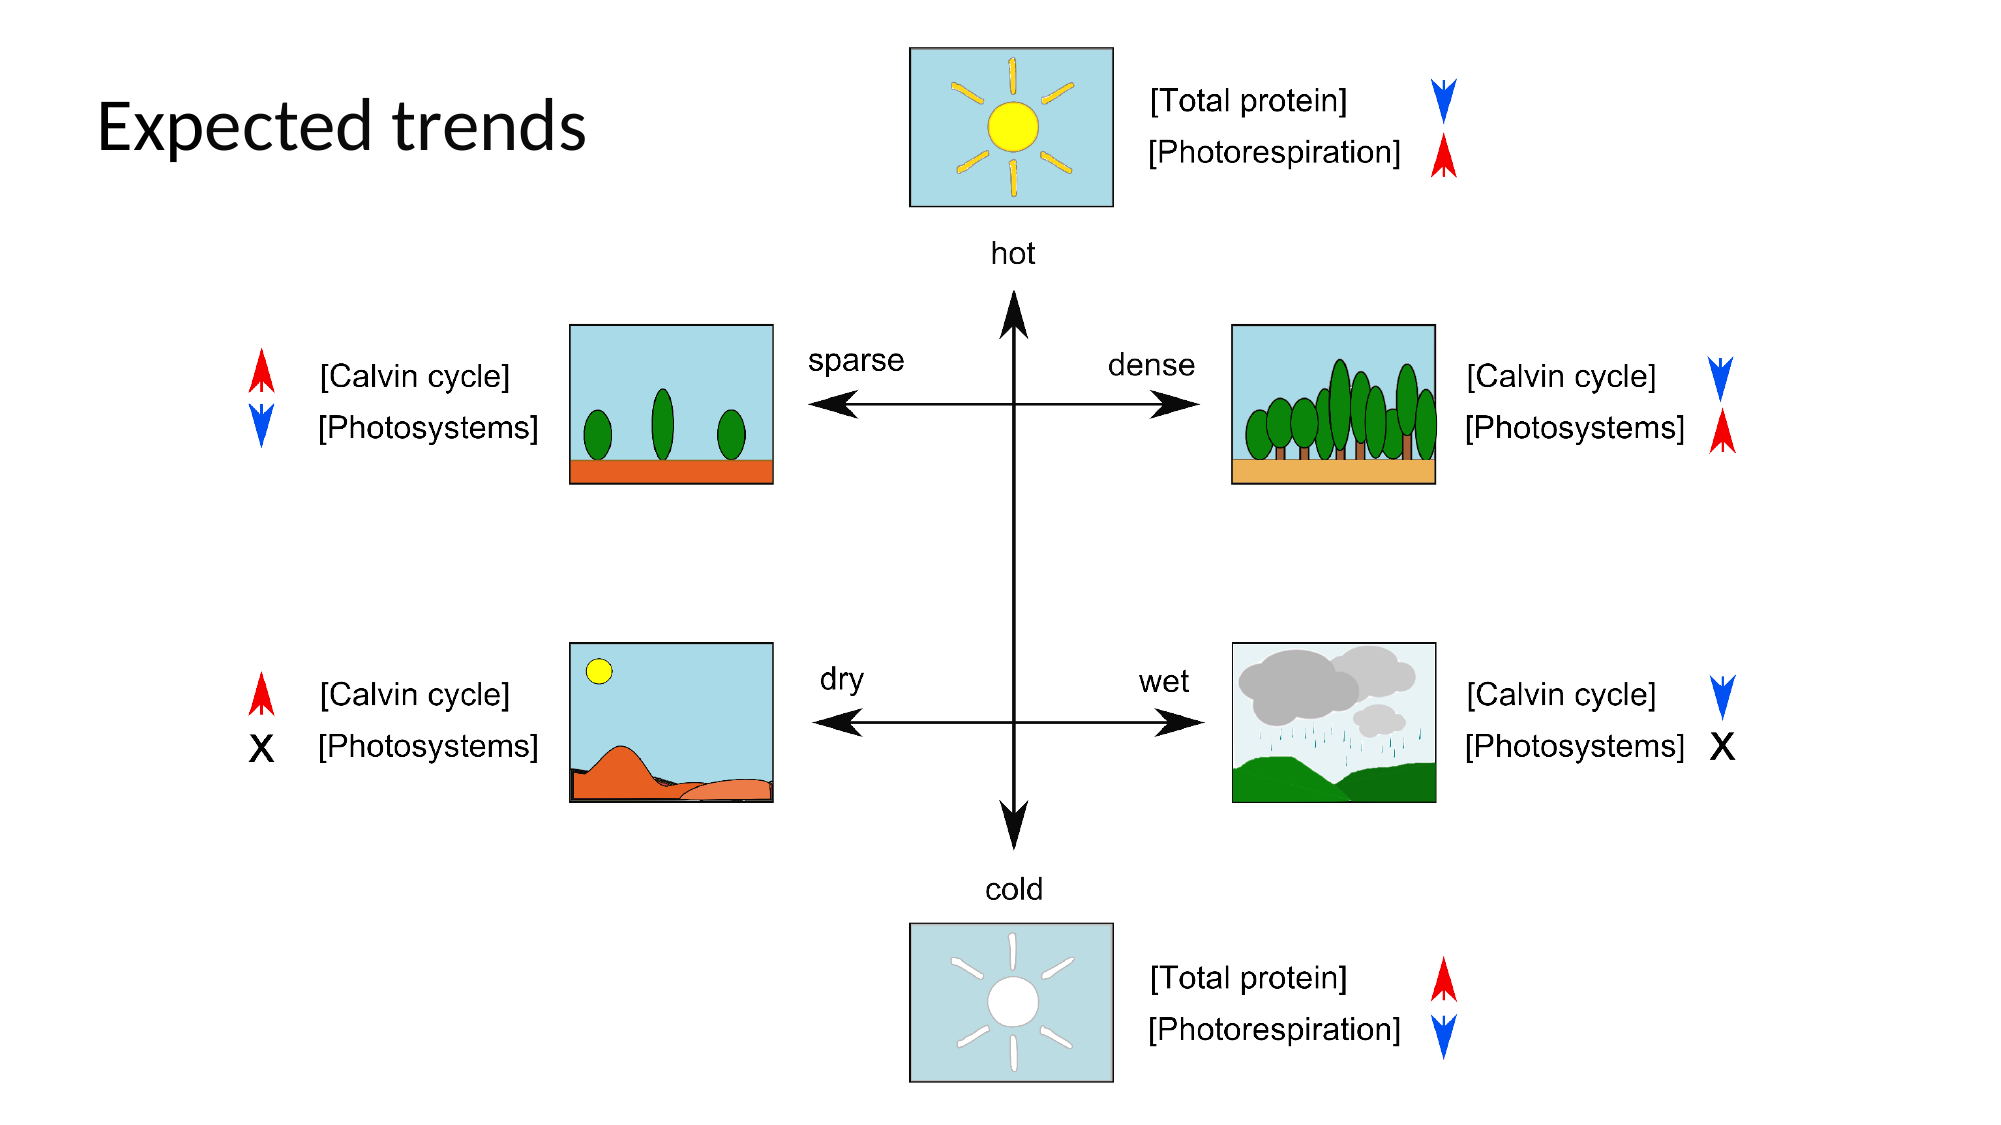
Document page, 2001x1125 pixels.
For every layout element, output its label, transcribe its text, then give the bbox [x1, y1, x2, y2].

text_box Expected trends [81, 67, 206, 173]
picture [206, 8, 1794, 1125]
